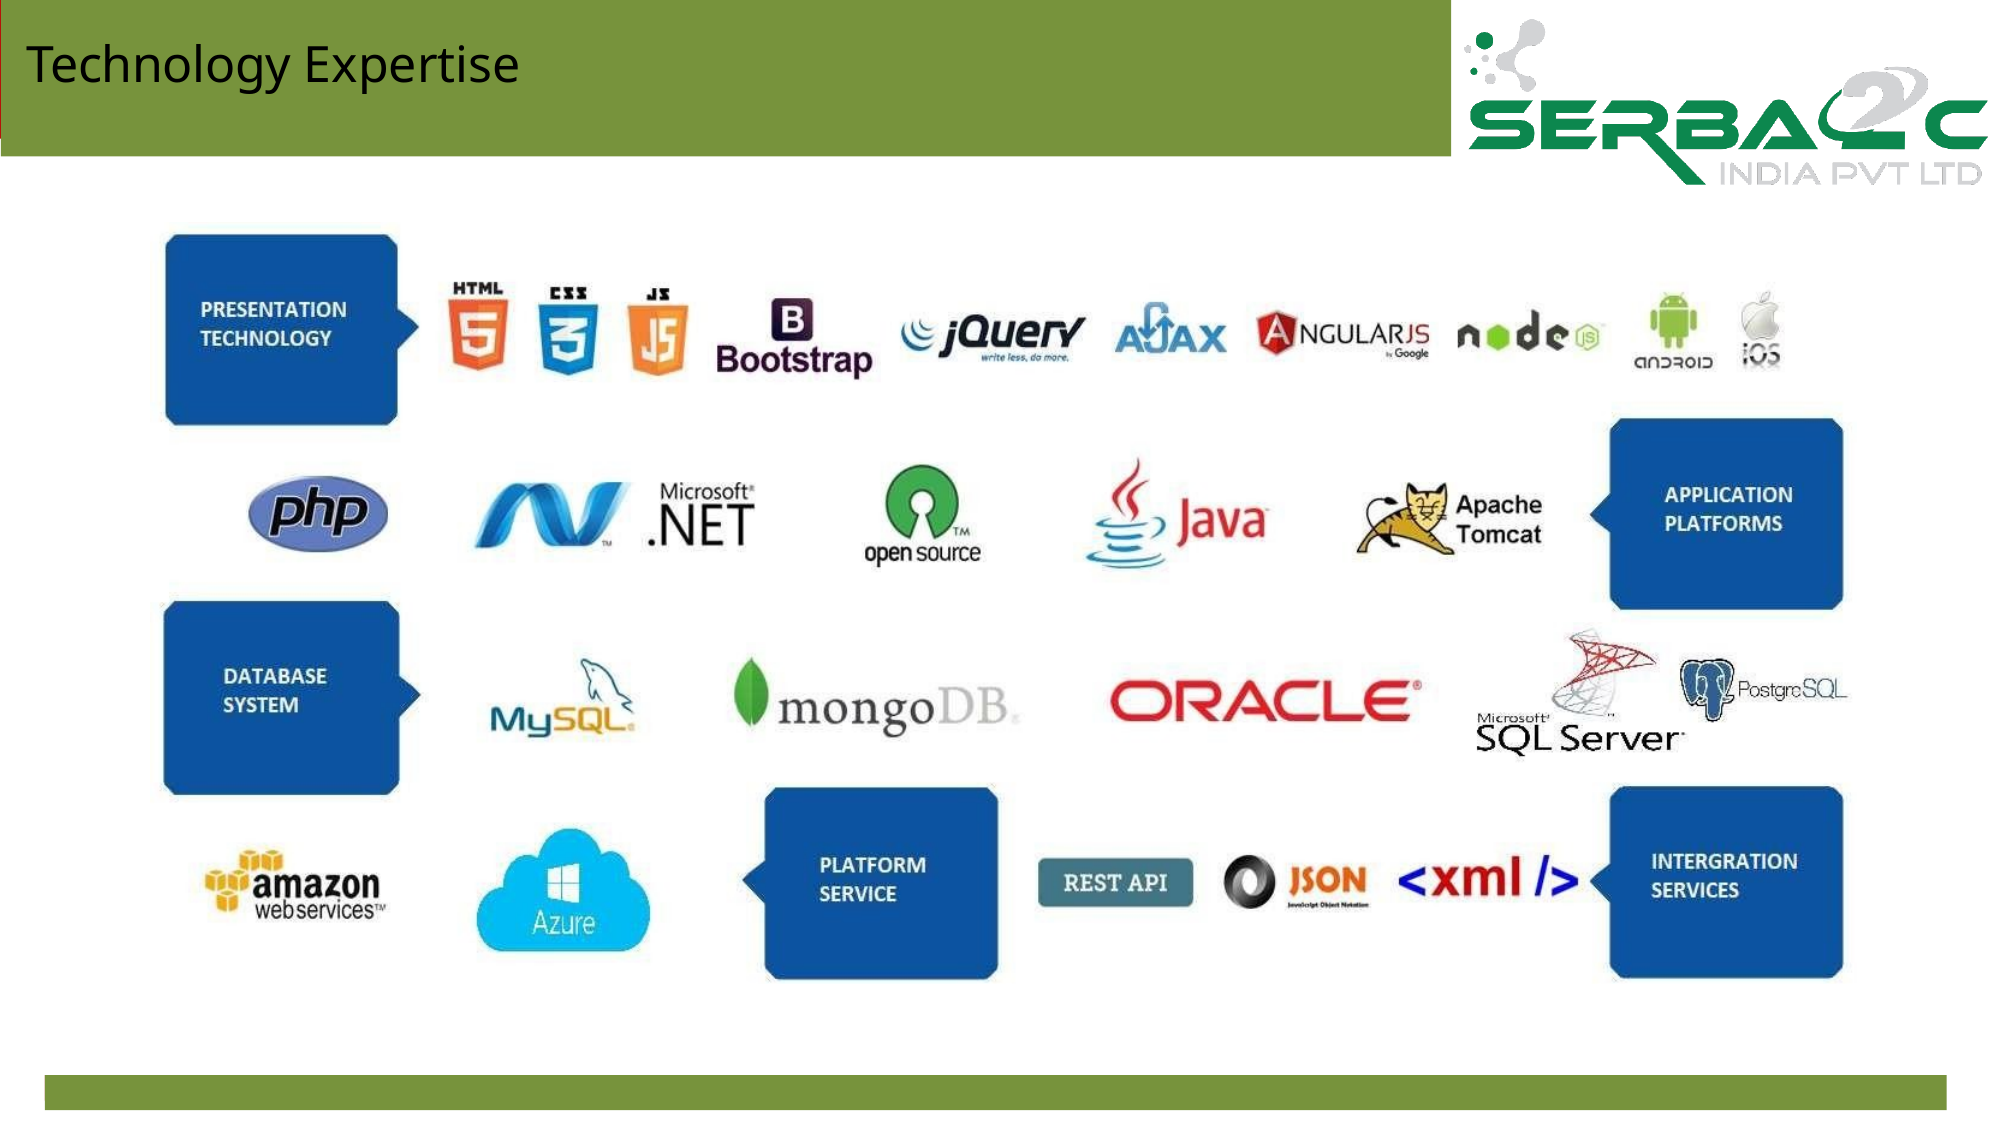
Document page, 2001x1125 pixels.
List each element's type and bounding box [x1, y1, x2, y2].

text_box [0, 0, 1452, 157]
picture [149, 222, 1857, 984]
text_box [44, 1074, 1947, 1111]
picture [1464, 7, 1988, 185]
